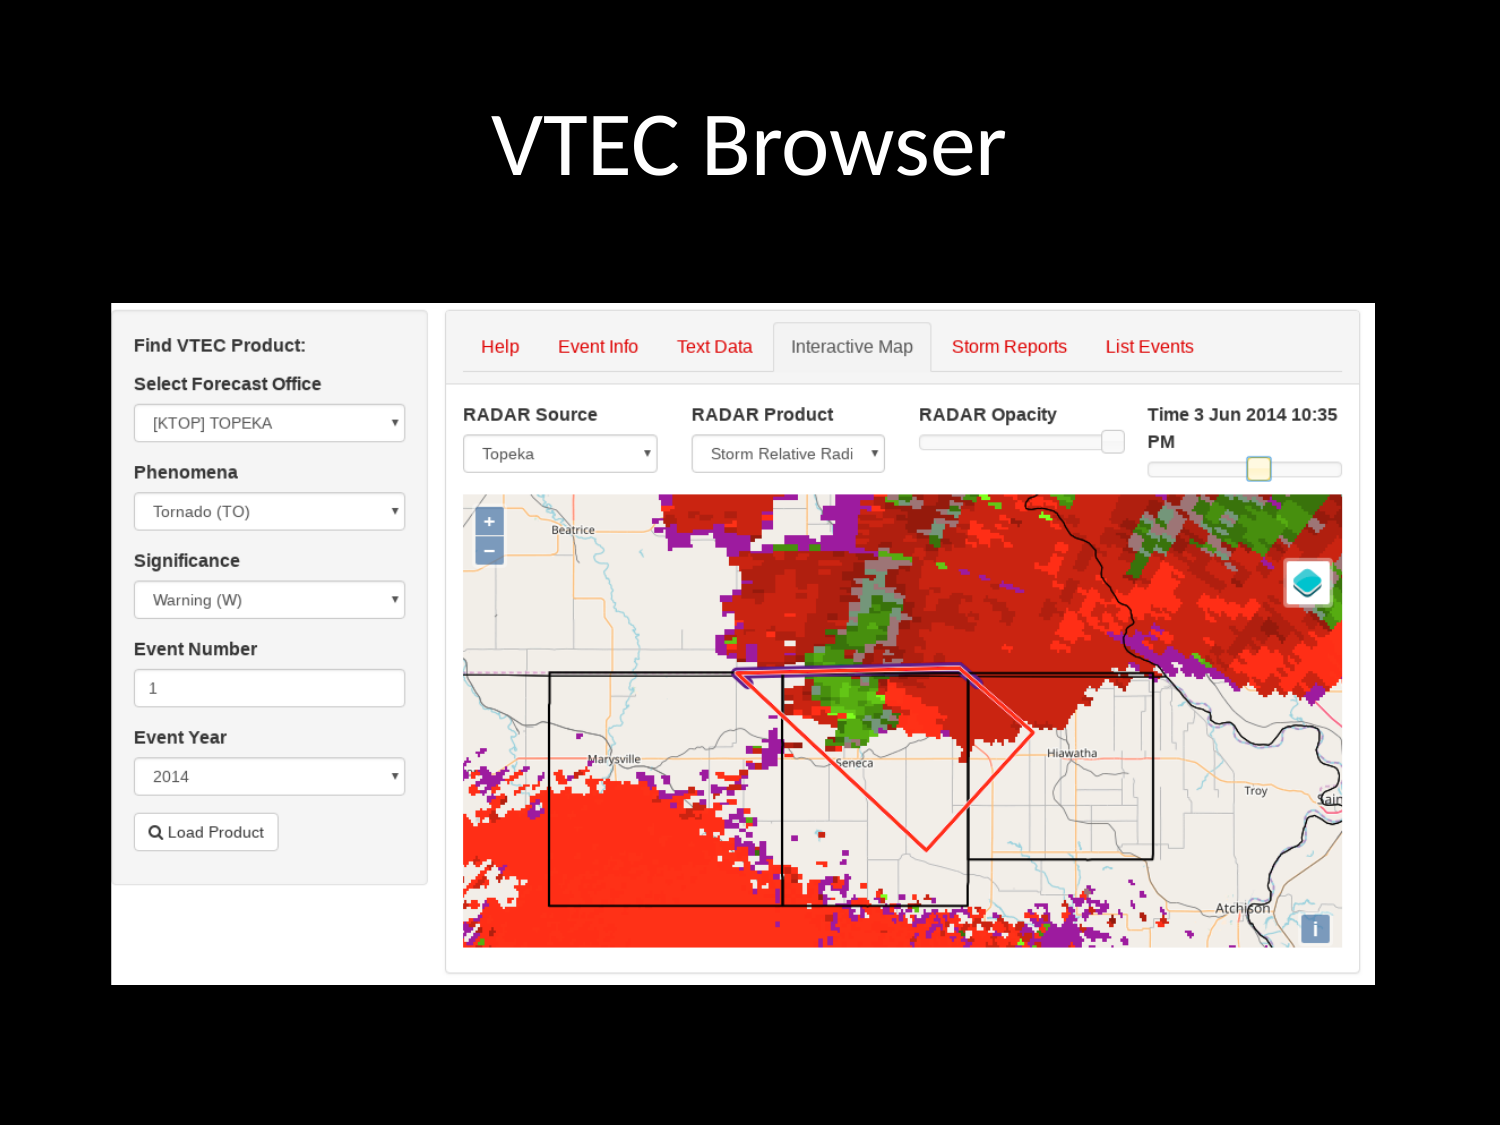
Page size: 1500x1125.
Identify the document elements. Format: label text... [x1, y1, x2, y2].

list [109, 303, 1376, 985]
title VTEC Browser [75, 45, 1425, 233]
